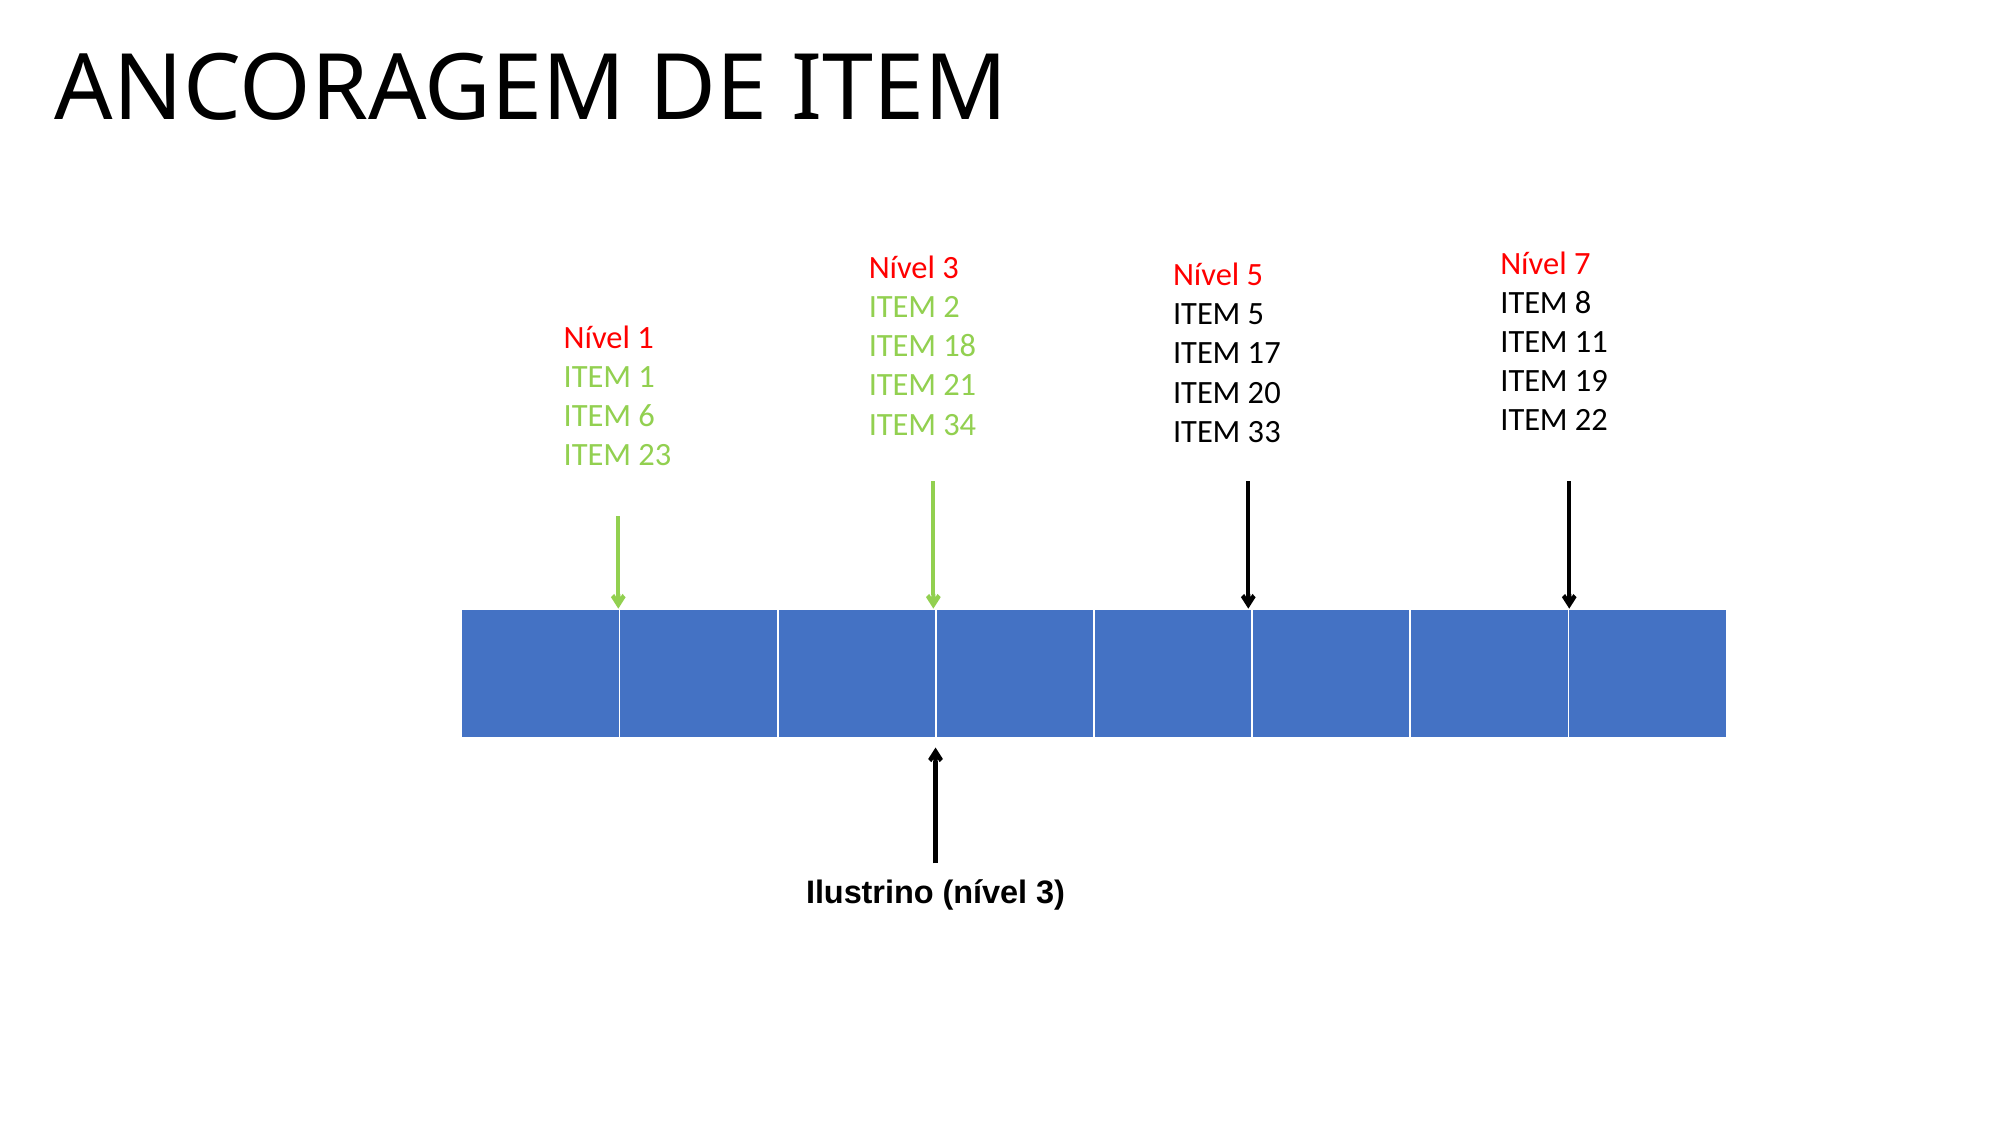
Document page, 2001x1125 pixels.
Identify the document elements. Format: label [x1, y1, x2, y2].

table_header [1095, 610, 1251, 737]
text_box [646, 747, 1225, 918]
table_header [1411, 610, 1568, 737]
table_header [1569, 610, 1726, 737]
text_box [853, 238, 1012, 449]
table_header [462, 610, 619, 737]
text_box [1158, 245, 1336, 456]
title [40, 32, 1961, 151]
table_header [620, 610, 777, 737]
text_box [548, 308, 696, 480]
table_header [1253, 610, 1409, 737]
table_header [937, 610, 1093, 737]
table_header [779, 610, 935, 737]
text_box [1485, 234, 1648, 445]
